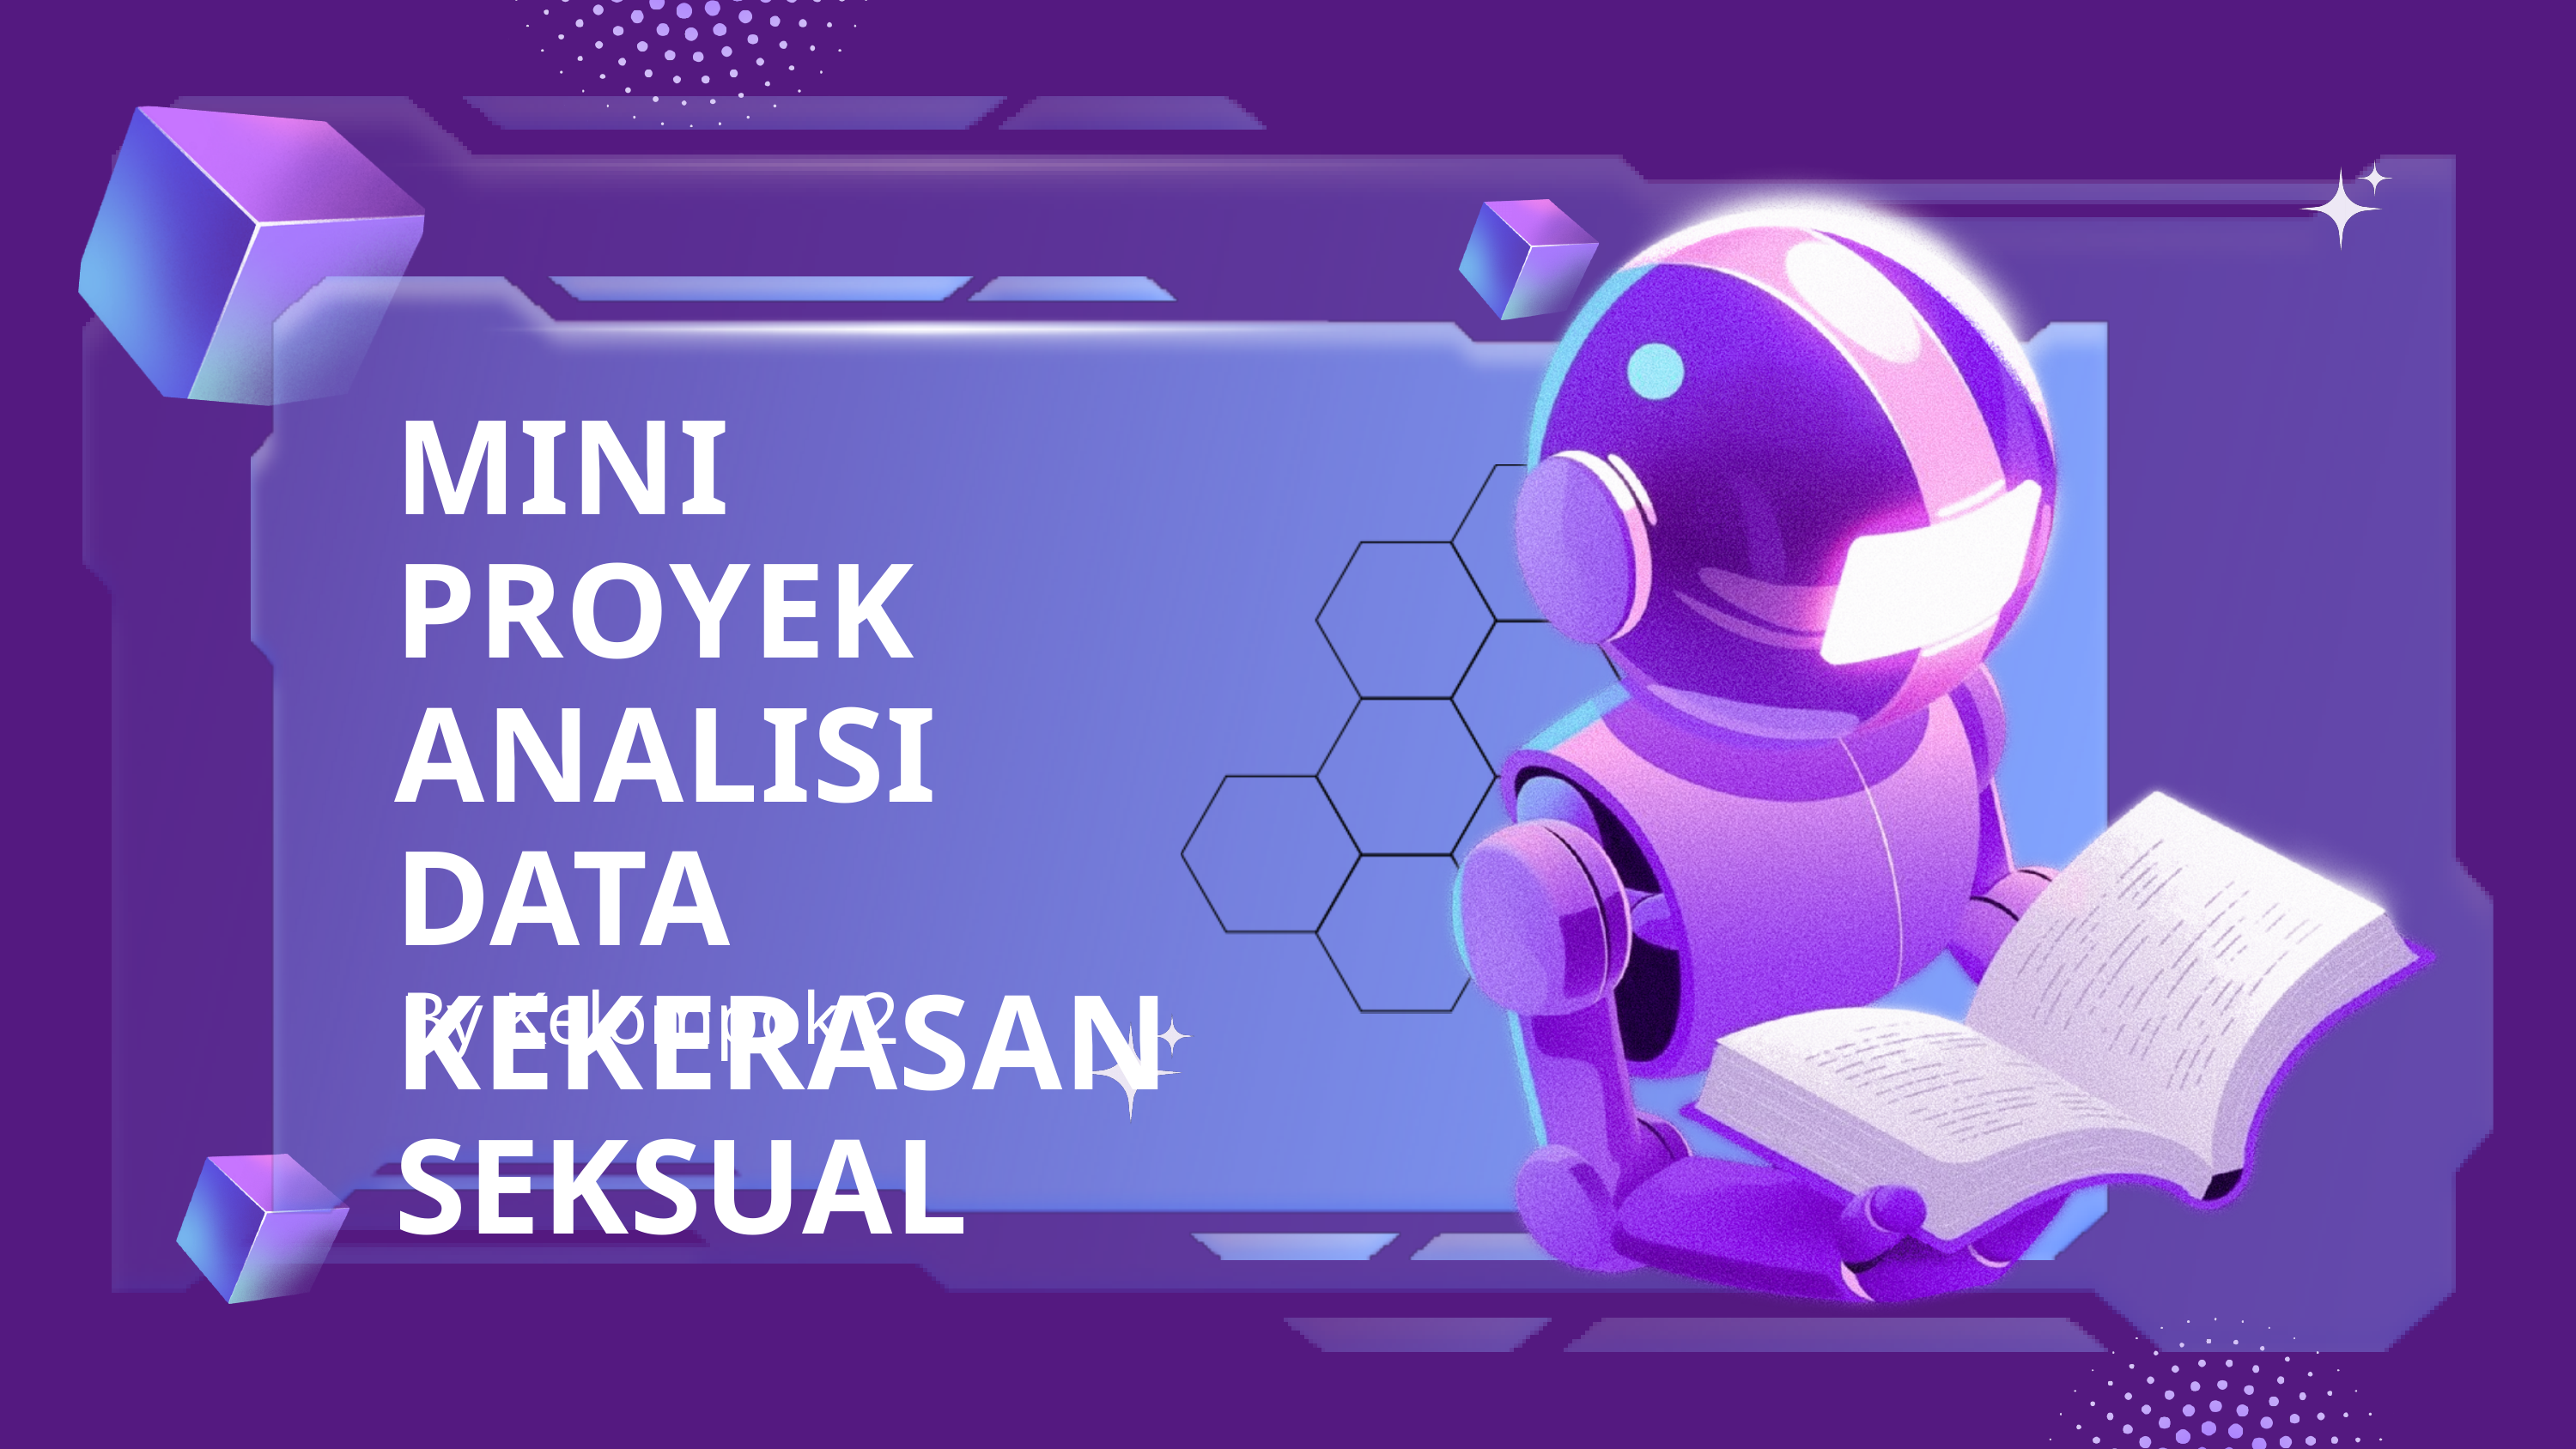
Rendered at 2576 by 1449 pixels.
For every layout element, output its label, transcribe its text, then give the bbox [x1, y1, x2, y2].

text_box [2297, 159, 2394, 252]
text_box [70, 100, 433, 405]
text_box [1437, 159, 2451, 1319]
text_box [1259, 464, 1437, 1014]
text_box [506, 0, 880, 128]
text_box By Kelompok 2 [401, 979, 1112, 1059]
text_box MINI PROYEK ANALISI DATA KEKERASAN SEKSUAL [394, 396, 1259, 1260]
text_box [2040, 1318, 2394, 1449]
text_box [82, 96, 2494, 1352]
text_box [1457, 199, 1600, 320]
text_box [251, 276, 1437, 1260]
text_box [174, 1154, 350, 1304]
